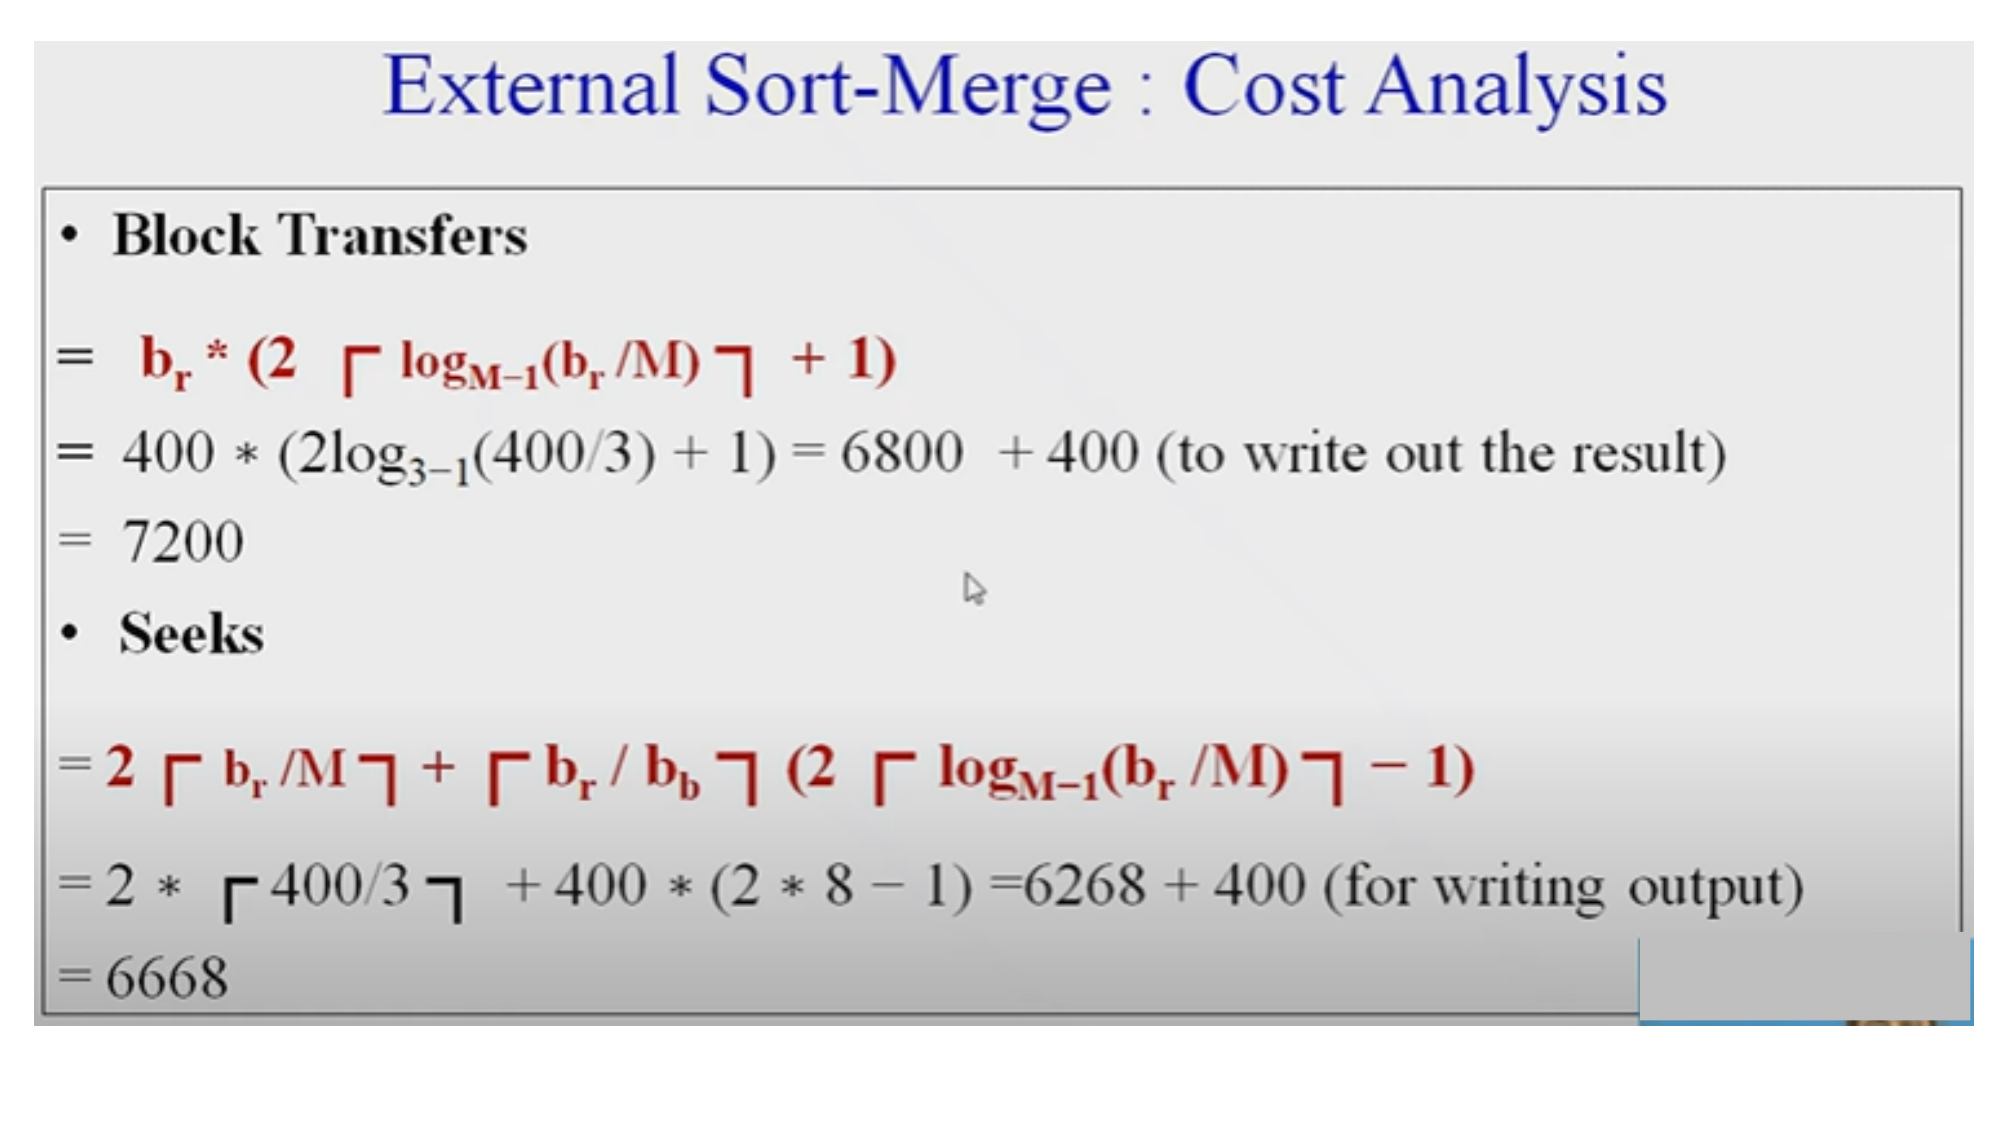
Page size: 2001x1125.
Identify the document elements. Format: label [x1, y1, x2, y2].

list [33, 40, 1975, 1026]
